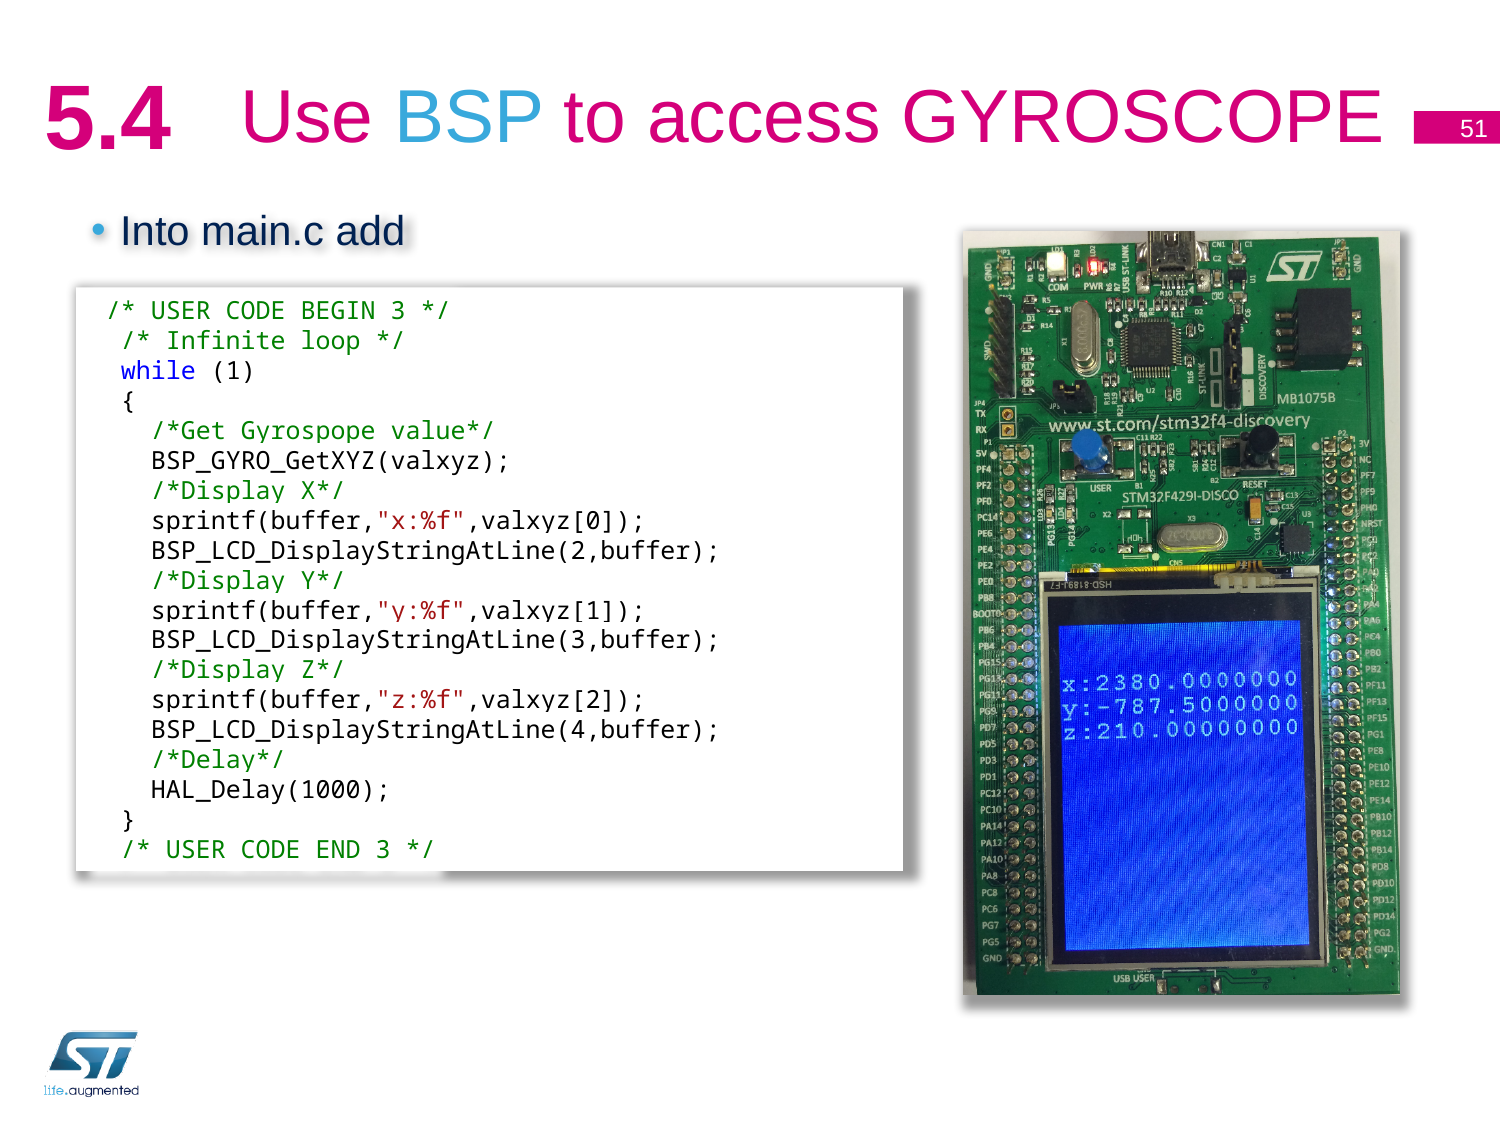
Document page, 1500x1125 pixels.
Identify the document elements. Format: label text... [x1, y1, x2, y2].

list Into main.c add [75, 196, 1427, 490]
picture [963, 231, 1400, 996]
slide_number 51 [1413, 111, 1500, 144]
picture [36, 1022, 147, 1103]
text_box 5.4 [29, 19, 313, 207]
title Use BSP to access GYROSCOPE [74, 18, 1400, 192]
text_box /* USER CODE BEGIN 3 */ /* Infinite loop */ while (1) { /*Get Gyrospope value*/ BSP_GYRO_GetXYZ(valxyz); /*Display X*/ sprintf(buffer,"x:%f",valxyz[0]); BSP_LCD_DisplayStringAtLine(2,buffer); /*Display Y*/ sprintf(buffer,"y:%f",valxyz[1]); BSP_LCD_DisplayStringAtLine(3,buffer); /*Display Z*/ sprintf(buffer,"z:%f",valxyz[2]); BSP_LCD_DisplayStringAtLine(4,buffer); /*Delay*/ HAL_Delay(1000); } /* USER CODE END 3 */ [76, 287, 903, 871]
